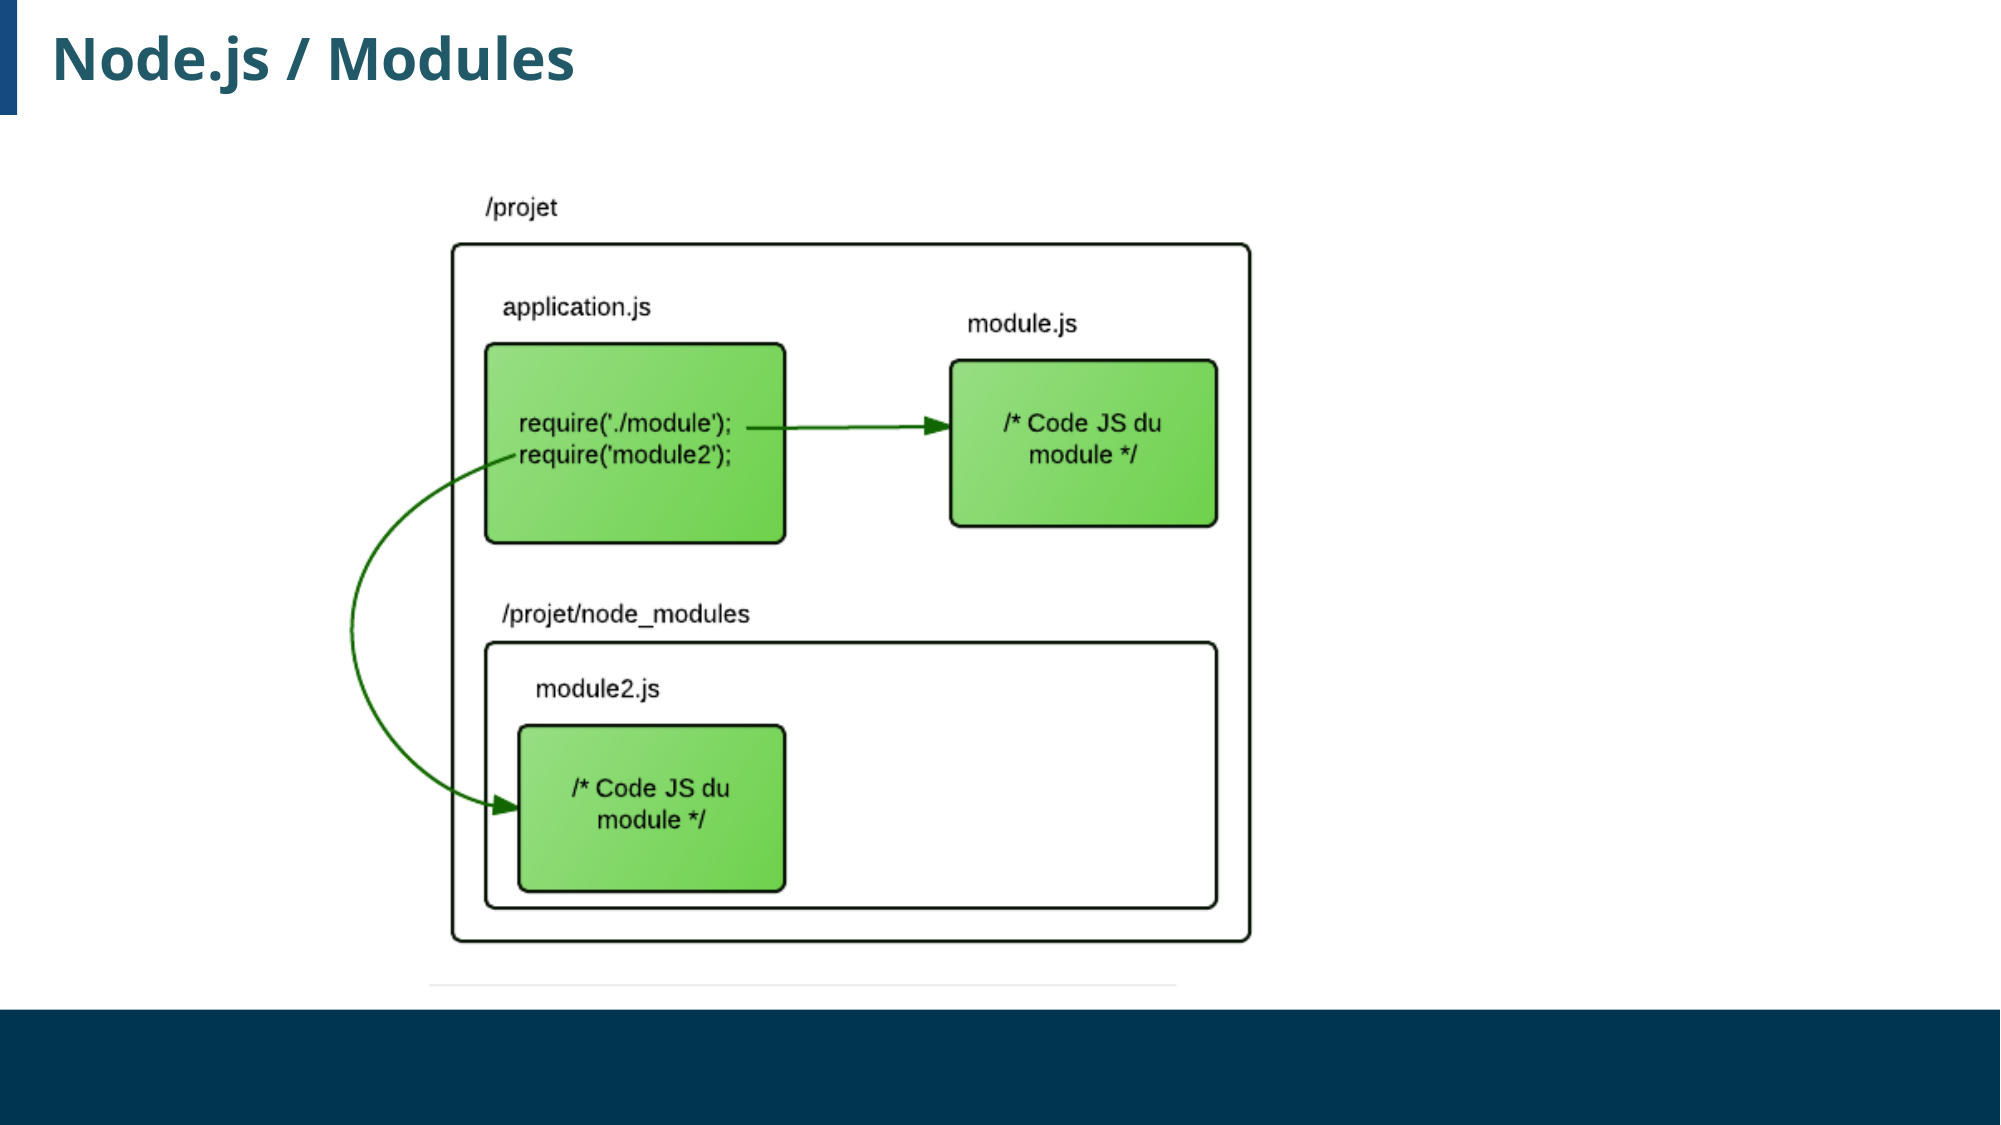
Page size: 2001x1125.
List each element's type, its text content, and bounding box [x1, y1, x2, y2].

title Node.js / Modules [39, 0, 1977, 114]
picture [305, 183, 1333, 989]
